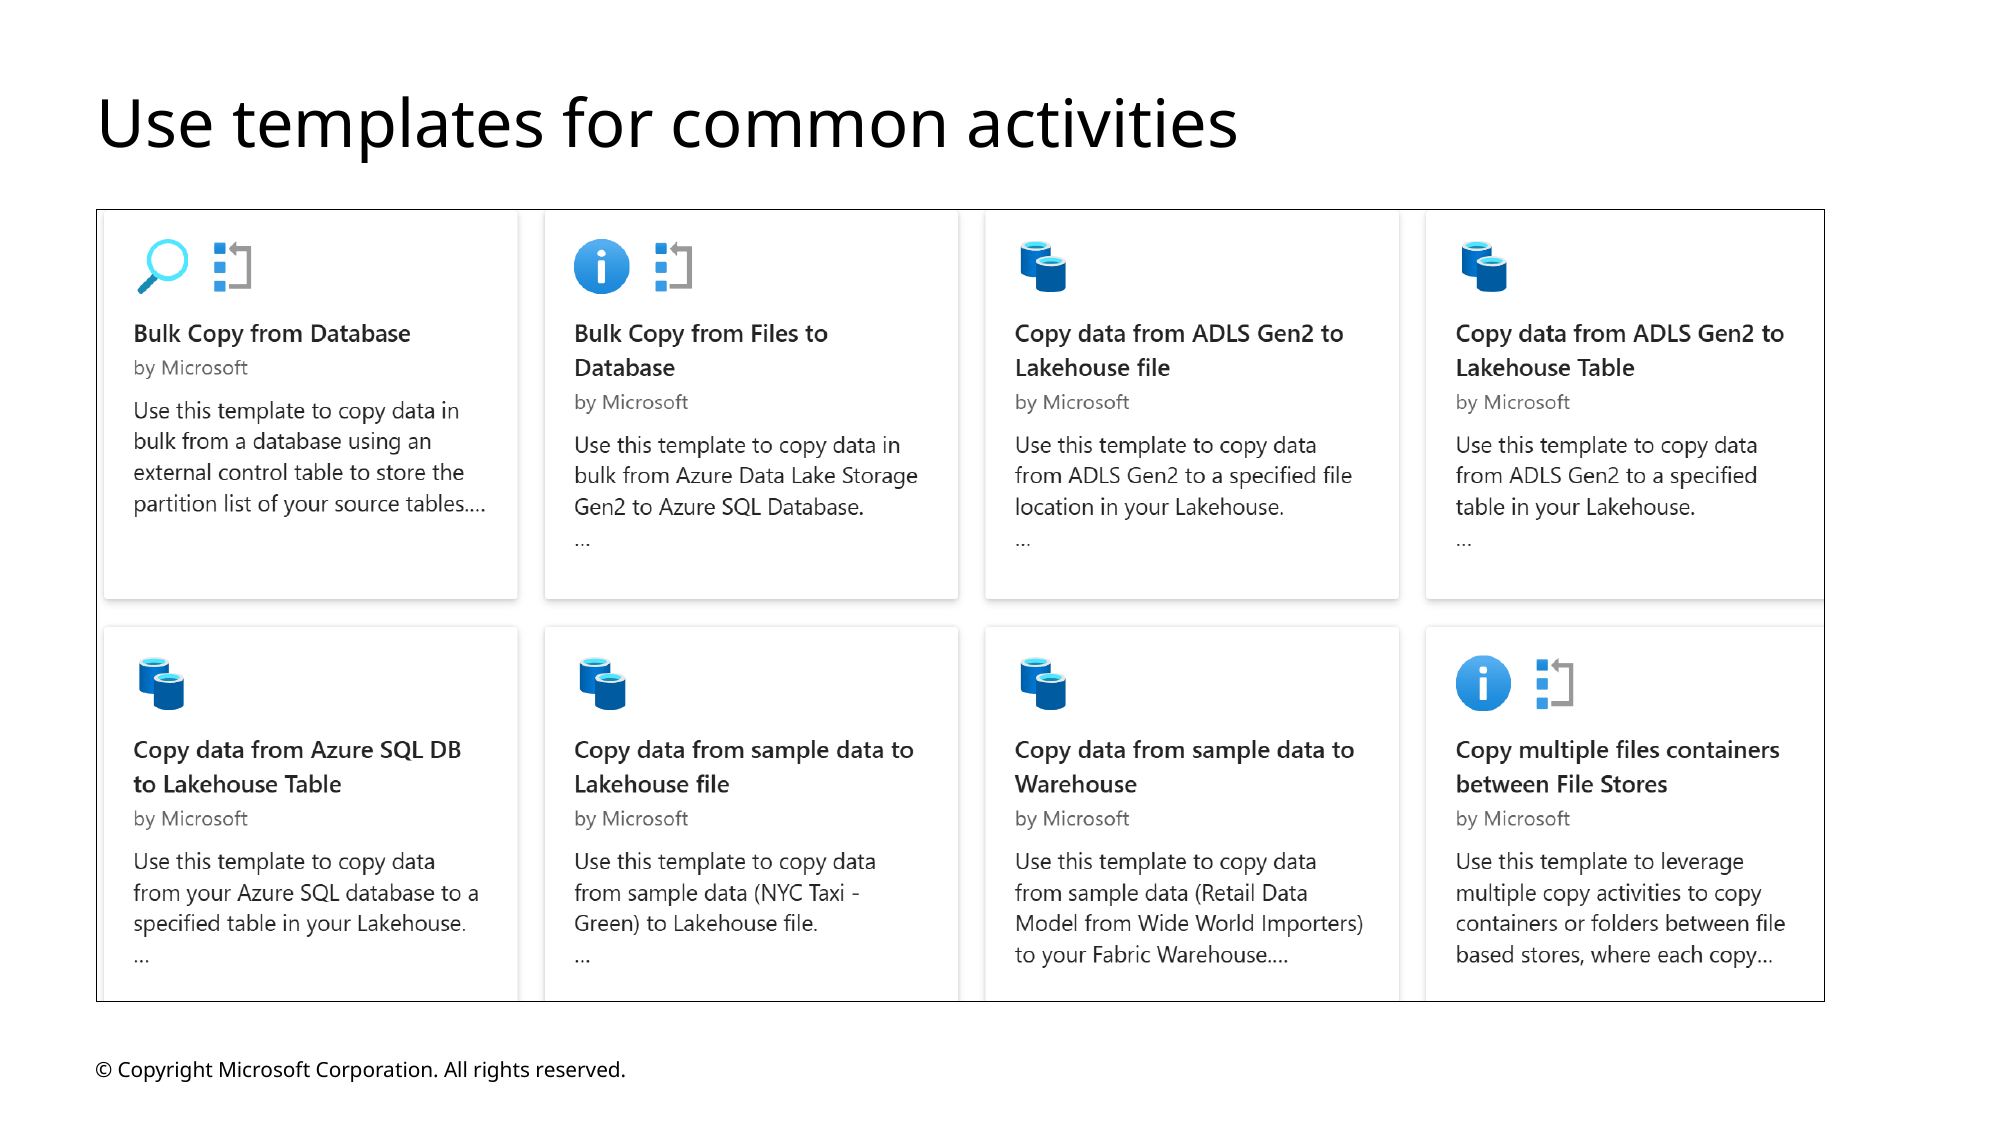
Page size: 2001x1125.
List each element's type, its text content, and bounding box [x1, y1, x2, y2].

picture [96, 208, 1826, 1002]
title Use templates for common activities [96, 96, 1808, 147]
